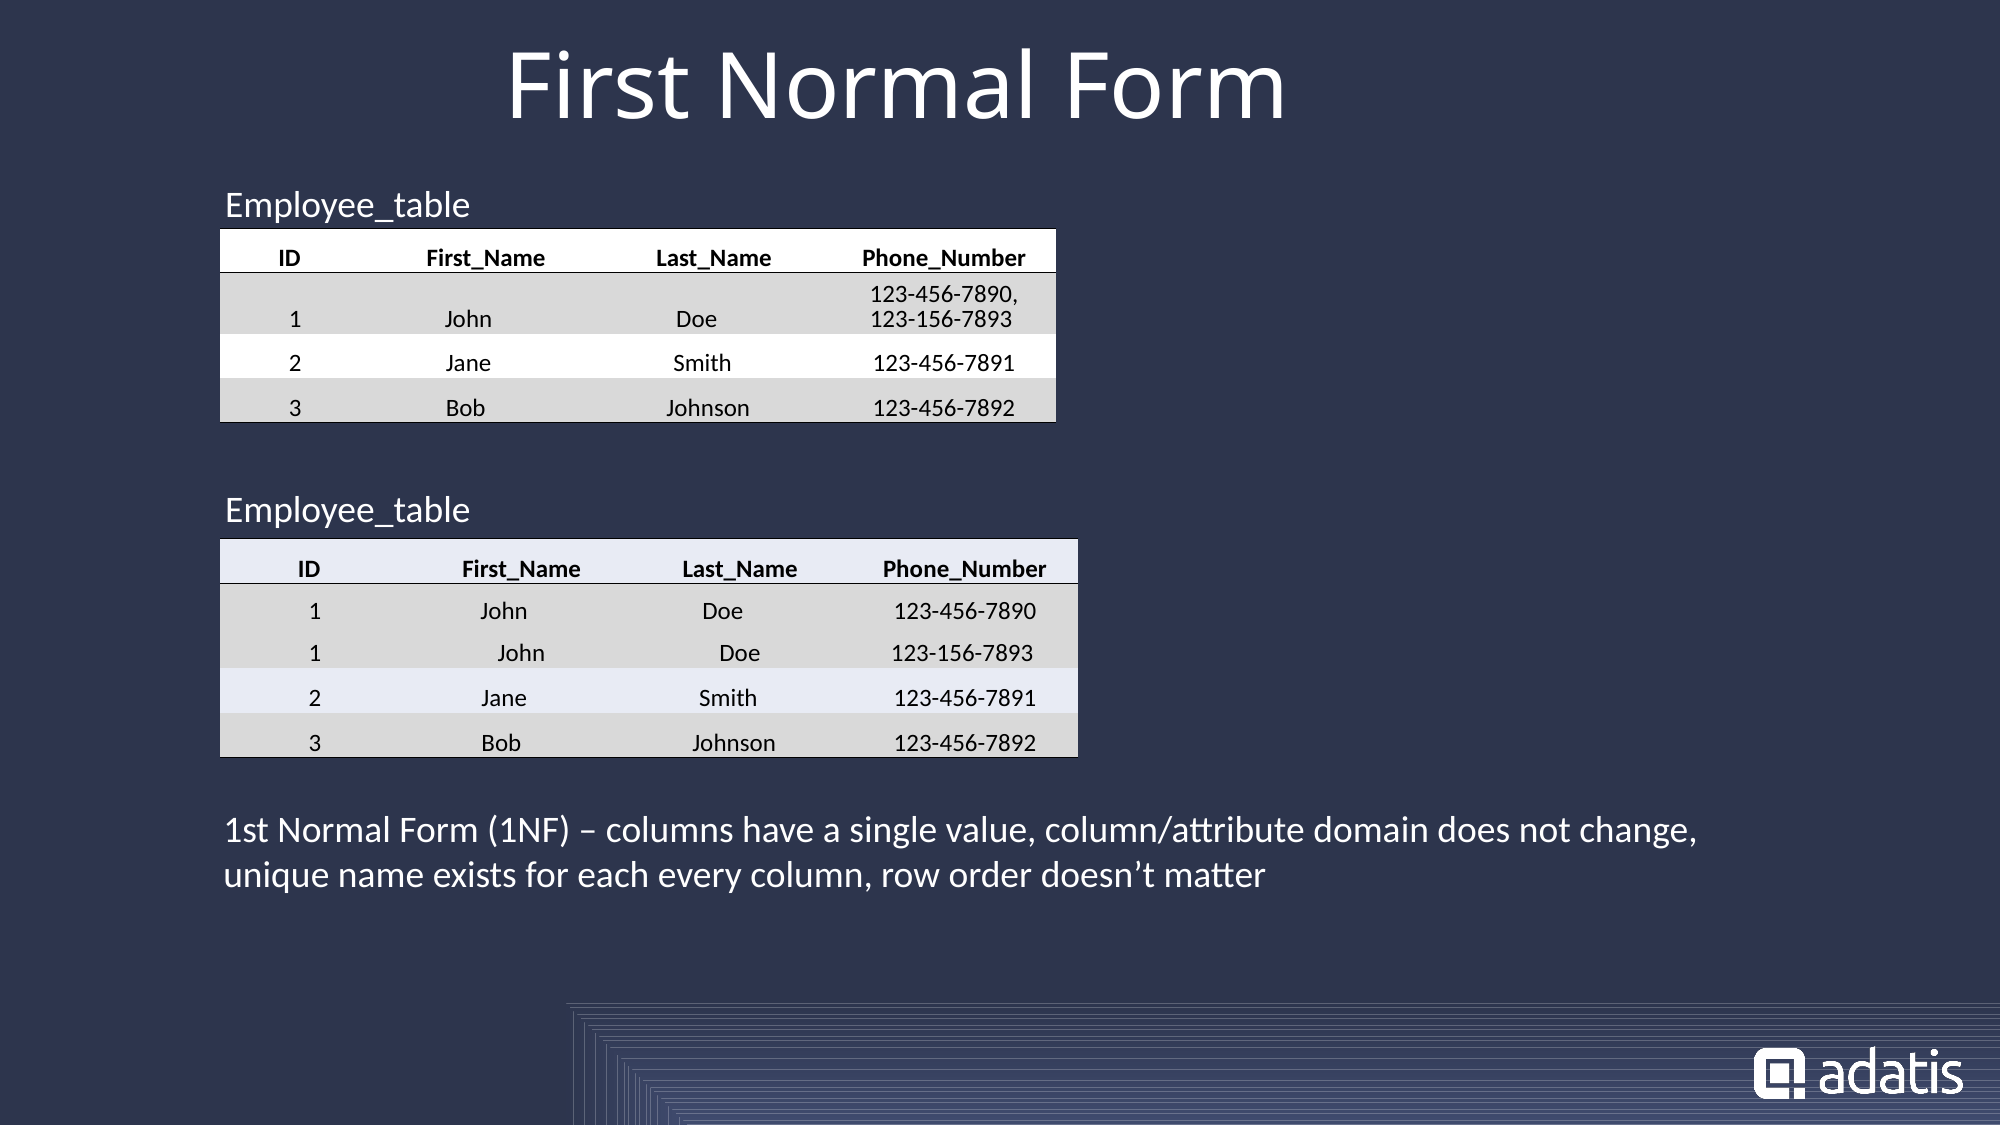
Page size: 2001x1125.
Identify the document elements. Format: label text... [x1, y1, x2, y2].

table_cell 3 [220, 378, 370, 422]
table_header First_Name [409, 539, 634, 583]
text_box First Normal Form [397, 19, 1398, 144]
table_cell 3 [220, 713, 409, 757]
table_cell 123-456-7892 [826, 378, 1056, 422]
table_cell 2 [220, 668, 409, 713]
table_header ID [220, 539, 409, 583]
table_cell 123-156-7893 [846, 626, 1078, 668]
table_cell Johnson [602, 378, 826, 422]
table_cell 1 [220, 584, 409, 626]
table_cell 123-456-7891 [826, 334, 1056, 378]
table_cell Johnson [634, 713, 846, 757]
table_cell 123-456-7890 [846, 584, 1078, 626]
table_cell 123-456-7892 [846, 713, 1078, 757]
text_box 1st Normal Form (1NF) – columns have a single value, column/attribute domain does not change, unique name exists for each every column, row order doesn’t matter [208, 797, 1827, 903]
table_cell 123-456-7890, 123-156-7893 [826, 273, 1056, 334]
table_cell John [409, 584, 634, 626]
table_cell Bob [409, 713, 634, 757]
table_cell Jane [370, 334, 602, 378]
table_cell 1 [220, 626, 409, 668]
text_box Employee_table [210, 172, 486, 233]
table_cell 2 [220, 334, 370, 378]
table_cell 123-456-7891 [846, 668, 1078, 713]
table_header ID [220, 233, 370, 272]
table_cell Doe [634, 626, 846, 668]
table_cell Doe [634, 584, 846, 626]
table_header Phone_Number [846, 539, 1078, 583]
table_header Last_Name [634, 539, 846, 583]
table_cell Doe [602, 273, 826, 334]
text_box Employee_table [210, 477, 486, 538]
table_cell John [370, 273, 602, 334]
table_cell Jane [409, 668, 634, 713]
table_cell John [409, 626, 634, 668]
picture [1754, 1046, 1963, 1099]
table_cell 1 [220, 273, 370, 334]
table_header First_Name [370, 229, 602, 272]
table_header Last_Name [602, 229, 826, 272]
table_cell Bob [370, 378, 602, 422]
table_cell Smith [602, 334, 826, 378]
table_header Phone_Number [826, 229, 1056, 272]
table_cell Smith [634, 668, 846, 713]
